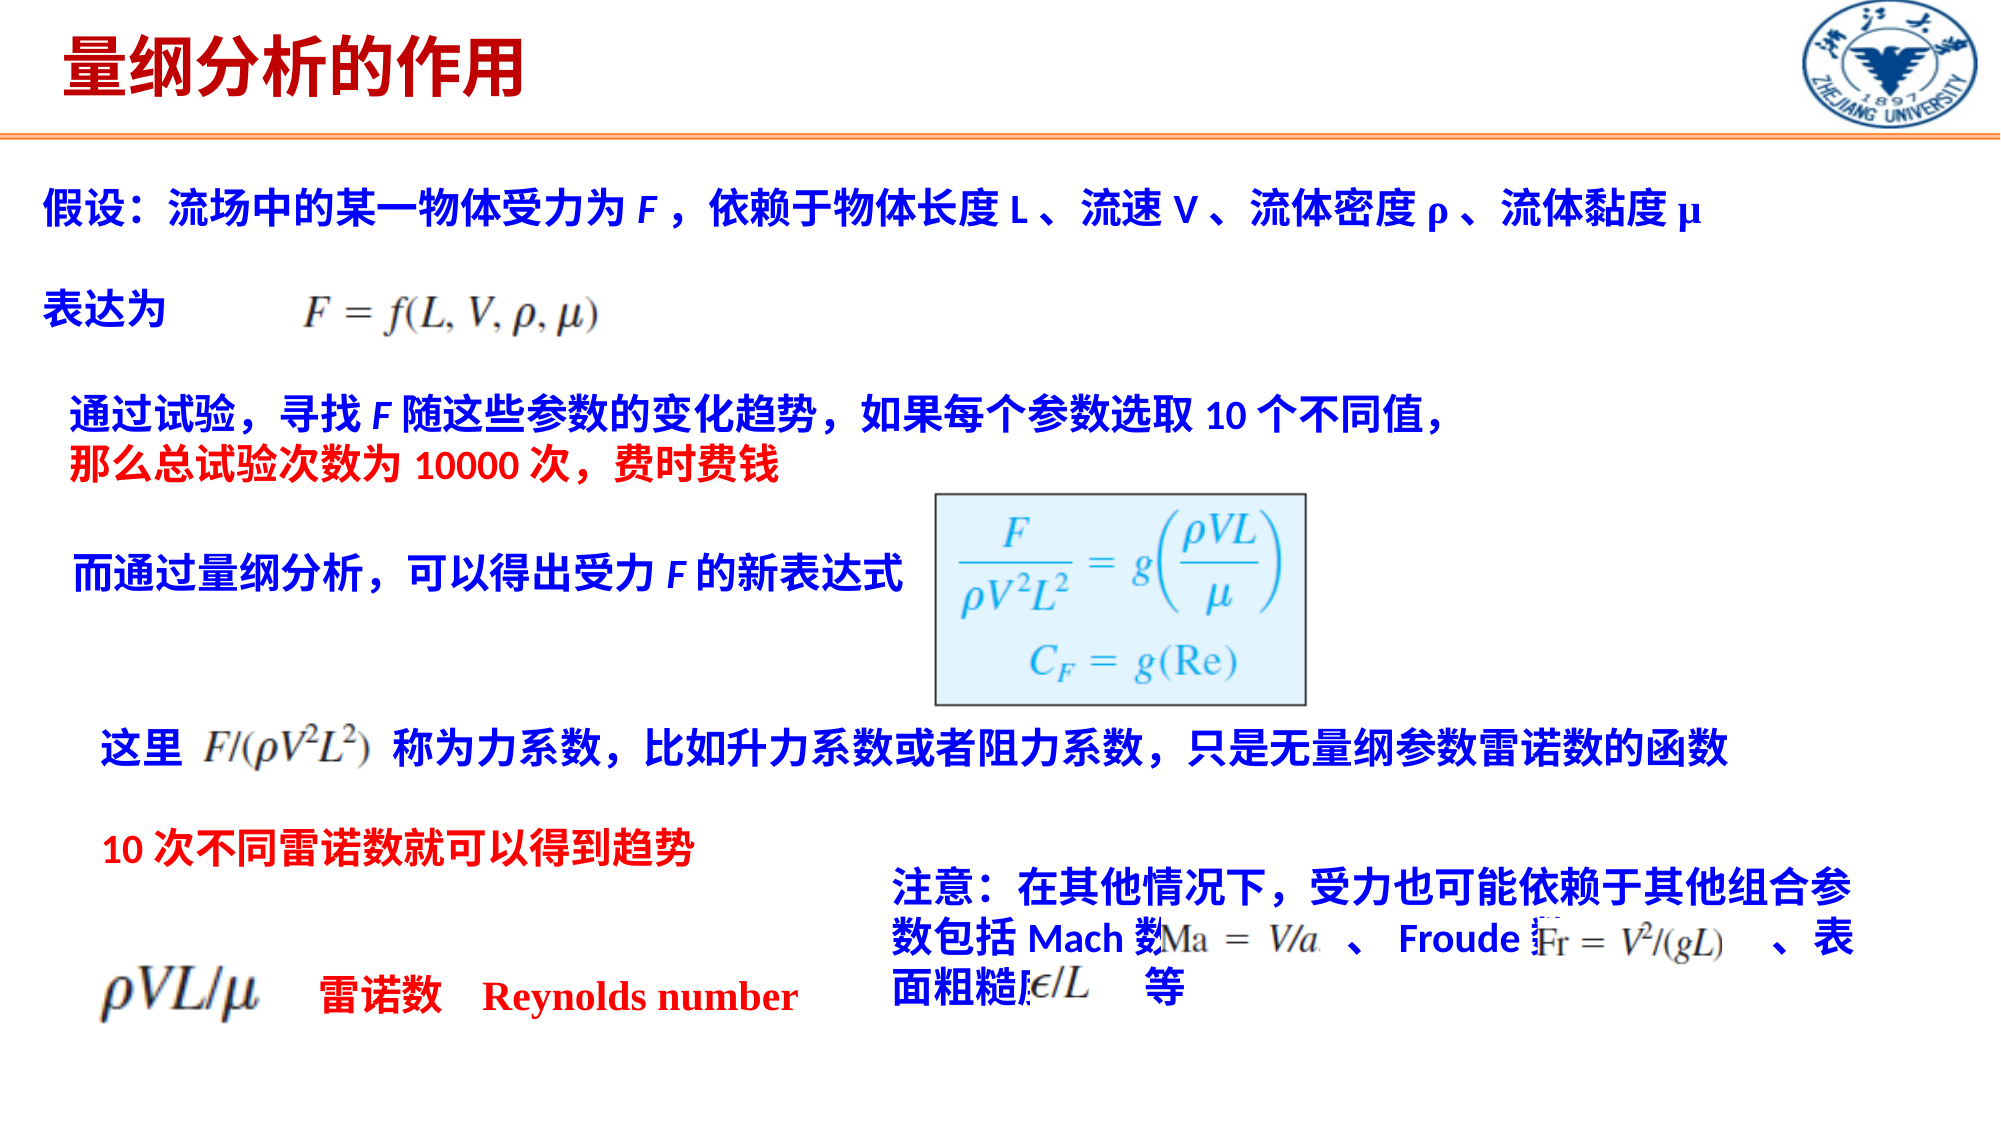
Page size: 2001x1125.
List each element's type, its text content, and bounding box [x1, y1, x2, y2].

picture [0, 0, 2001, 1125]
text_box 这里 称为力系数，比如升力系数或者阻力系数，只是无量纲参数雷诺数的函数 10次不同雷诺数就可以得到趋势 [86, 714, 1745, 879]
text_box 注意：在其他情况下，受力也可能依赖于其他组合参数包括Mach数 、Froude数 、表面粗糙度 等 [877, 853, 1905, 1018]
text_box 雷诺数 Reynolds number [303, 961, 814, 1027]
text_box 假设：流场中的某一物体受力为F，依赖于物体长度L、流速V、流体密度ρ、流体黏度μ 表达为 [27, 174, 1717, 340]
text_box 通过试验，寻找F随这些参数的变化趋势，如果每个参数选取10个不同值， 那么总试验次数为10000次，费时费钱 [54, 380, 1481, 496]
title 量纲分析的作用 [61, 24, 1479, 106]
text_box 而通过量纲分析，可以得出受力F的新表达式 [57, 539, 919, 605]
